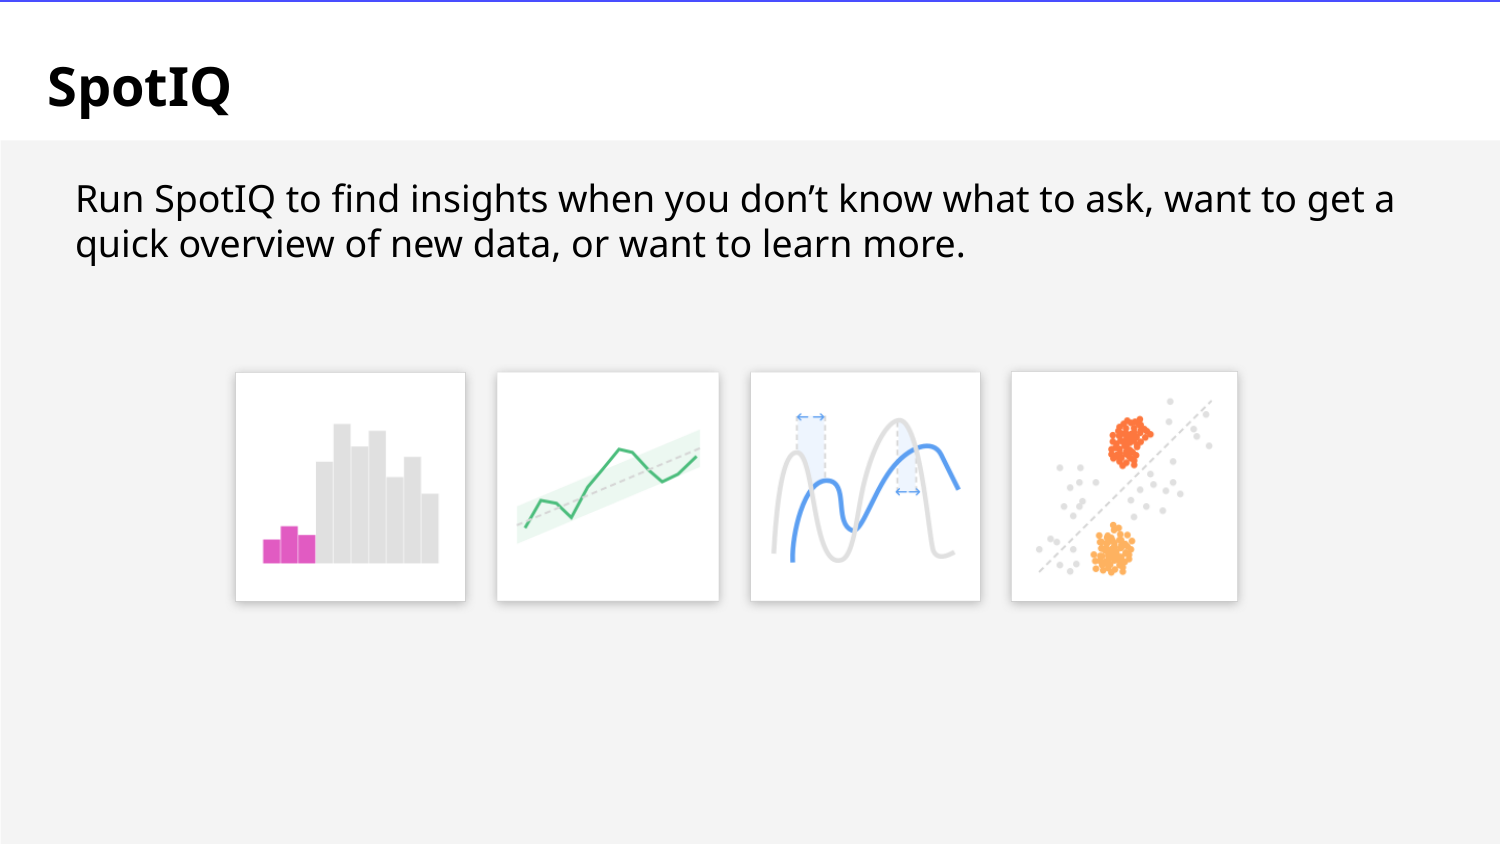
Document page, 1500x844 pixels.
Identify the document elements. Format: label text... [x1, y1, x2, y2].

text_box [225, 362, 1248, 614]
list Run SpotIQ to find insights when you don’t know what to ask, want to get a quick overview of new data, or want to learn more. [60, 160, 1414, 280]
title SpotIQ [32, 45, 1425, 124]
